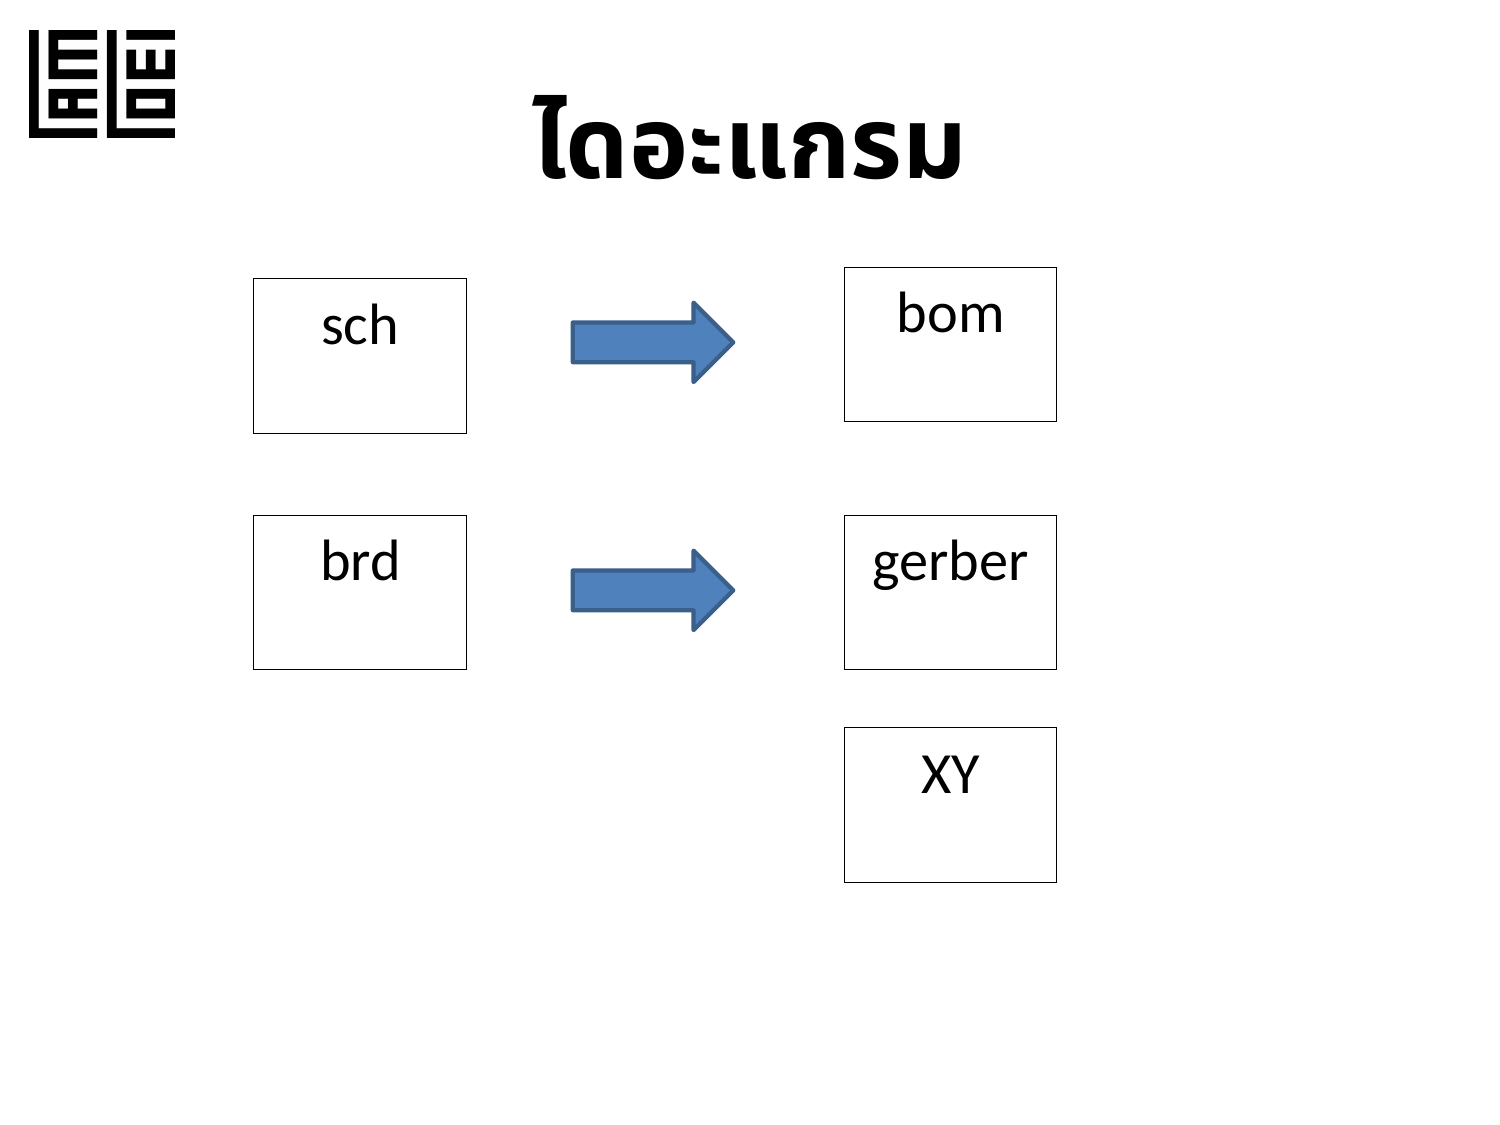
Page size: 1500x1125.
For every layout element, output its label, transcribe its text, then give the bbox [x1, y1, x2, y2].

text_box [570, 548, 736, 633]
text_box XY [844, 727, 1057, 883]
text_box ไดอะแกรม [74, 45, 1425, 233]
picture [29, 30, 175, 138]
text_box bom [844, 267, 1057, 422]
text_box brd [253, 515, 467, 670]
text_box sch [253, 278, 467, 434]
text_box gerber [844, 515, 1057, 670]
text_box [570, 300, 736, 385]
